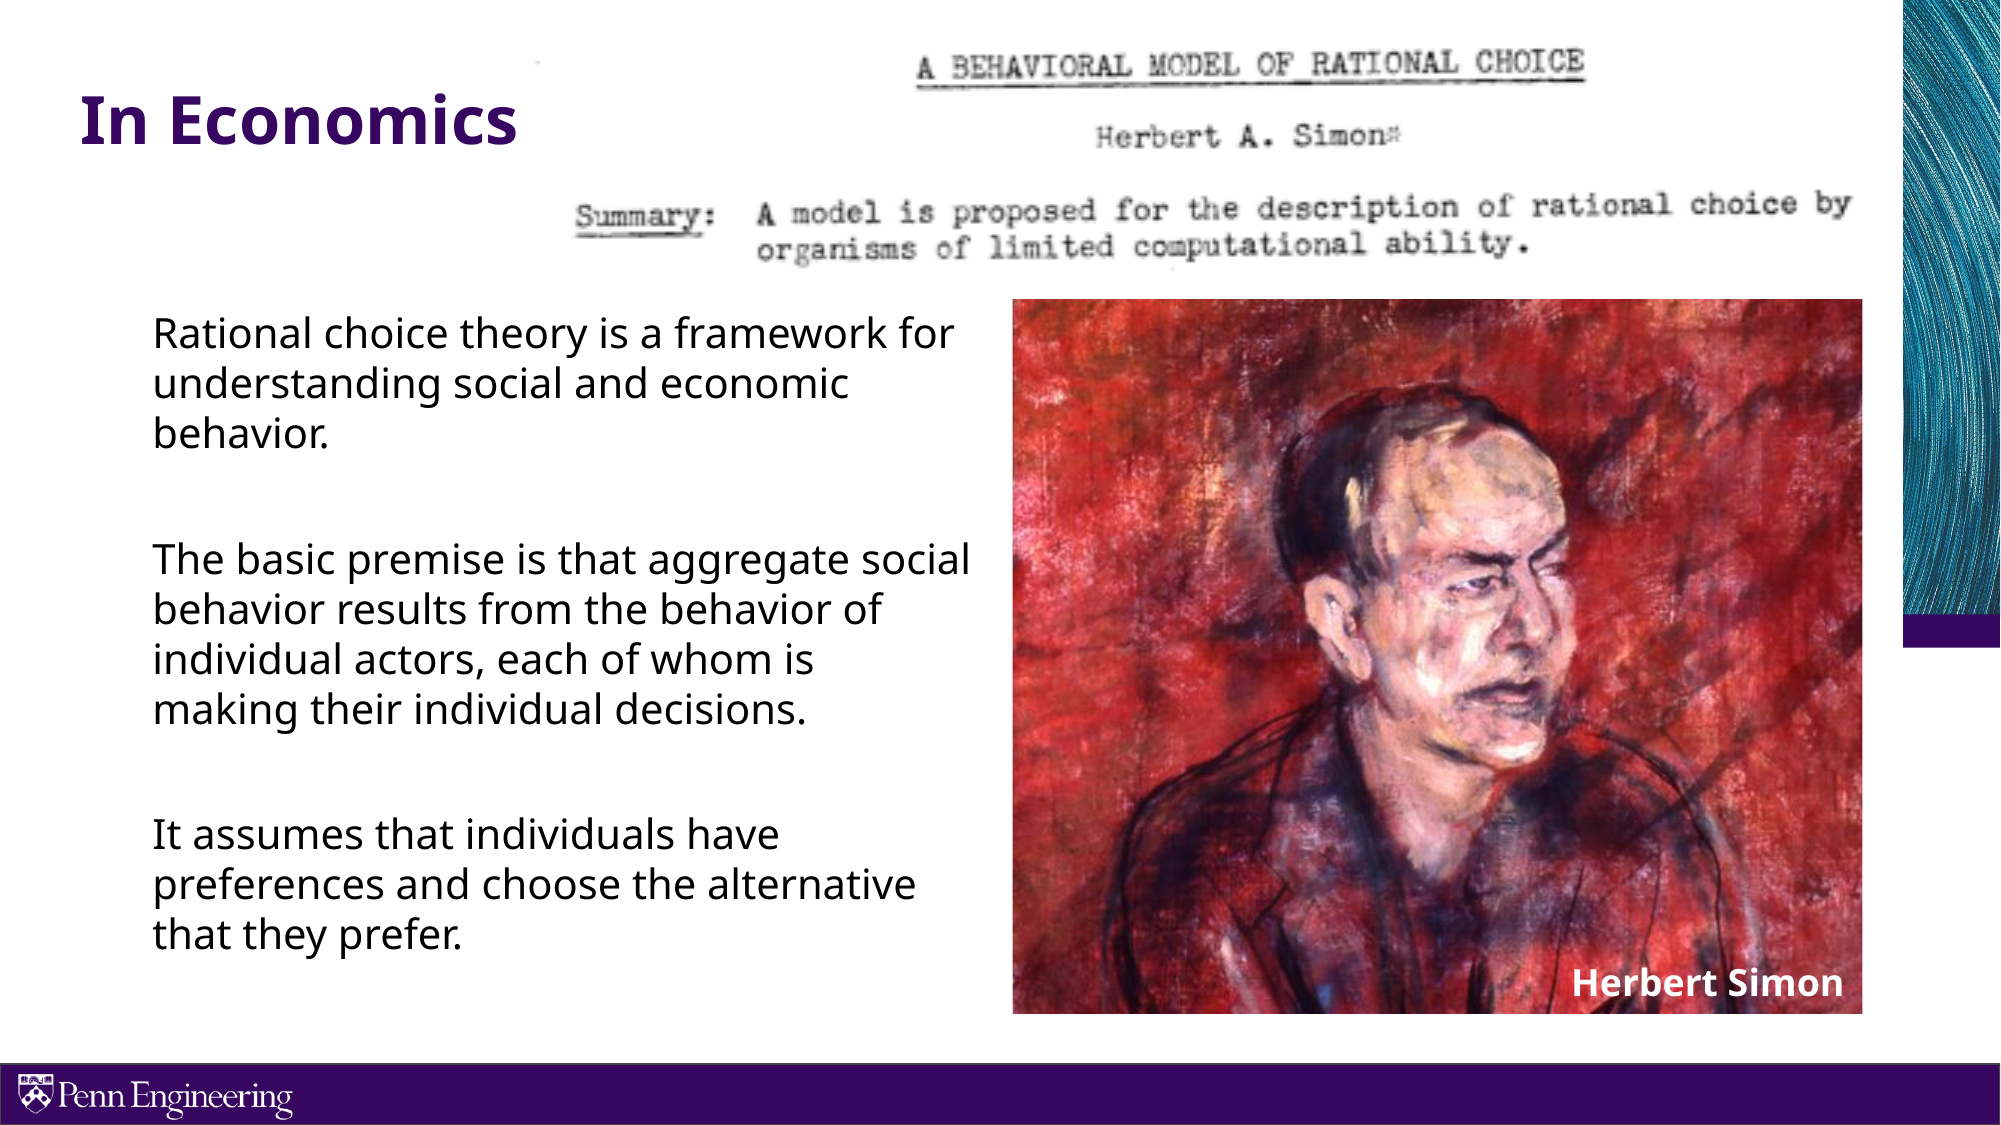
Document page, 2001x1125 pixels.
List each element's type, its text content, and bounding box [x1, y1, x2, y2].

title In Economics [65, 59, 481, 187]
picture [1903, 0, 2001, 618]
picture [1949, 13, 1955, 20]
picture [1903, 523, 1914, 546]
picture [1971, 53, 1979, 64]
text_box [137, 337, 783, 518]
picture [1903, 310, 1915, 339]
picture [1903, 341, 1915, 350]
picture [8, 1066, 301, 1123]
picture [1012, 299, 1863, 1014]
picture [1916, 342, 1921, 352]
picture [486, 32, 1897, 288]
text_box Rational choice theory is a framework for understanding social and economic behavior. The basic premise is that aggregate social behavior results from the behavior of individual actors, each of whom is making their individual decisions. It assumes that individuals have preferences and choose the alternative that they prefer. [137, 299, 988, 518]
picture [1989, 0, 2001, 13]
picture [1903, 374, 1908, 384]
picture [1906, 362, 1912, 370]
picture [1913, 321, 1917, 333]
picture [1962, 39, 1970, 47]
picture [1908, 277, 1920, 293]
text_box [137, 518, 1007, 1014]
